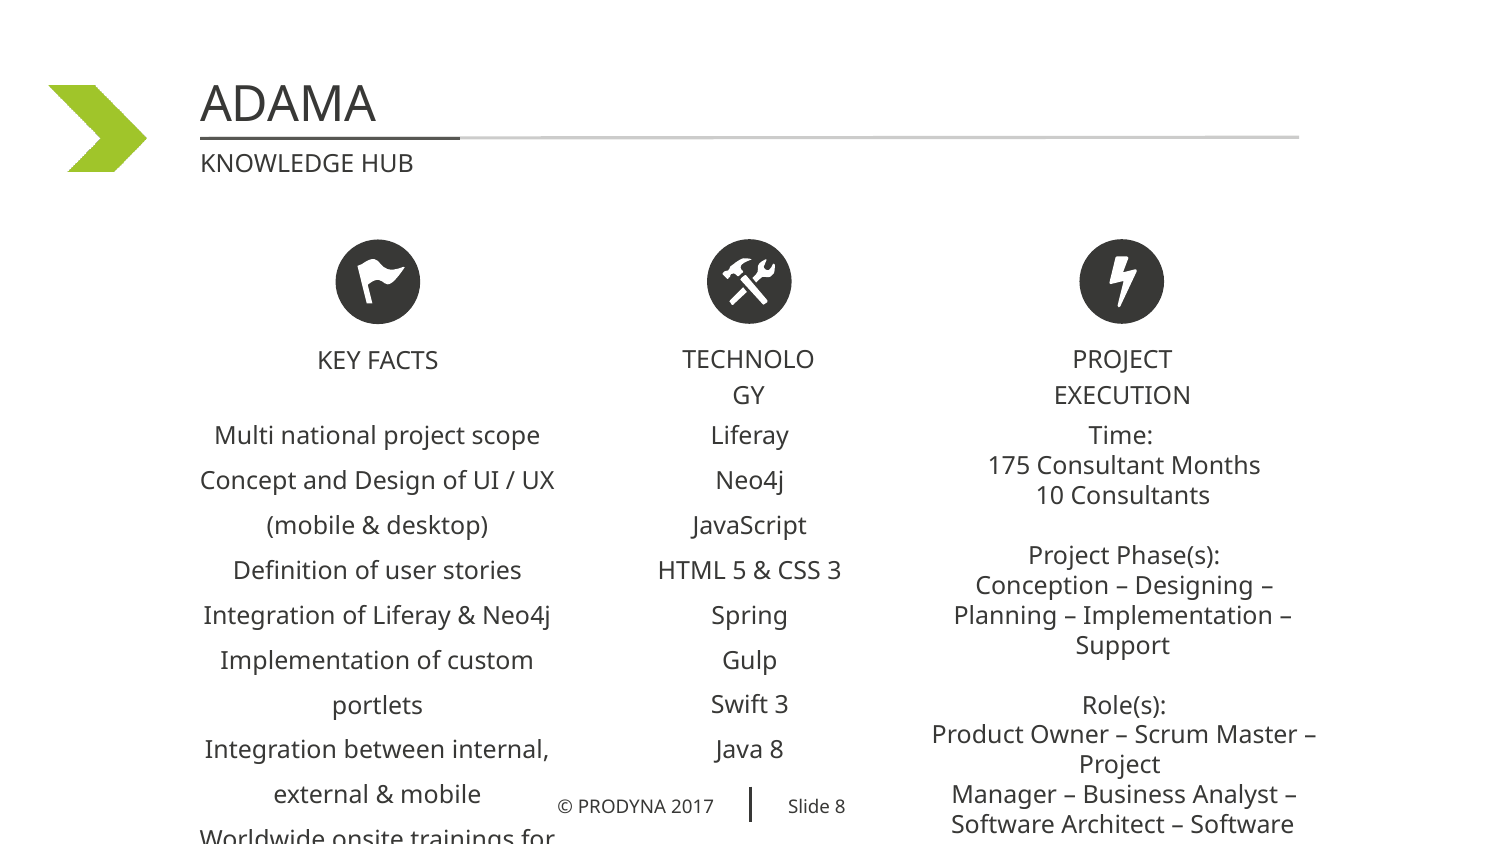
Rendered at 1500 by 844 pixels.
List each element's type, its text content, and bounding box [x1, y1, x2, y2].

text_box [357, 259, 405, 304]
text_box TECHNOLOGY [666, 330, 831, 418]
text_box Multi national project scope Concept and Design of UI / UX (mobile & desktop) Definition of user stories Integration of Liferay & Neo4j Implementation of custom portlets Integration between internal, external & mobile Worldwide onsite trainings for users [163, 397, 592, 844]
text_box KEY FACTS [295, 331, 461, 382]
list ADAMA [185, 71, 1299, 132]
text_box [335, 238, 421, 325]
text_box [729, 287, 747, 305]
text_box [1078, 238, 1165, 325]
text_box Liferay Neo4j JavaScript HTML 5 & CSS 3 Spring Gulp Swift 3 Java 8 [572, 397, 910, 772]
text_box [752, 259, 775, 283]
picture [1109, 256, 1137, 308]
text_box PROJECT EXECUTION [1019, 330, 1226, 418]
list KNOWLEDGE HUB [185, 143, 1298, 173]
text_box [706, 238, 793, 325]
picture [48, 85, 147, 172]
text_box [740, 275, 768, 305]
text_box [722, 258, 752, 279]
text_box Time: 175 Consultant Months 10 Consultants Project Phase(s): Conception – Designing – Planning – Implementation – Support Role(s): Product Owner – Scrum Master – Project Manager – Business Analyst – Software Architect – Software Engineer – Quality Manager [910, 397, 1336, 844]
